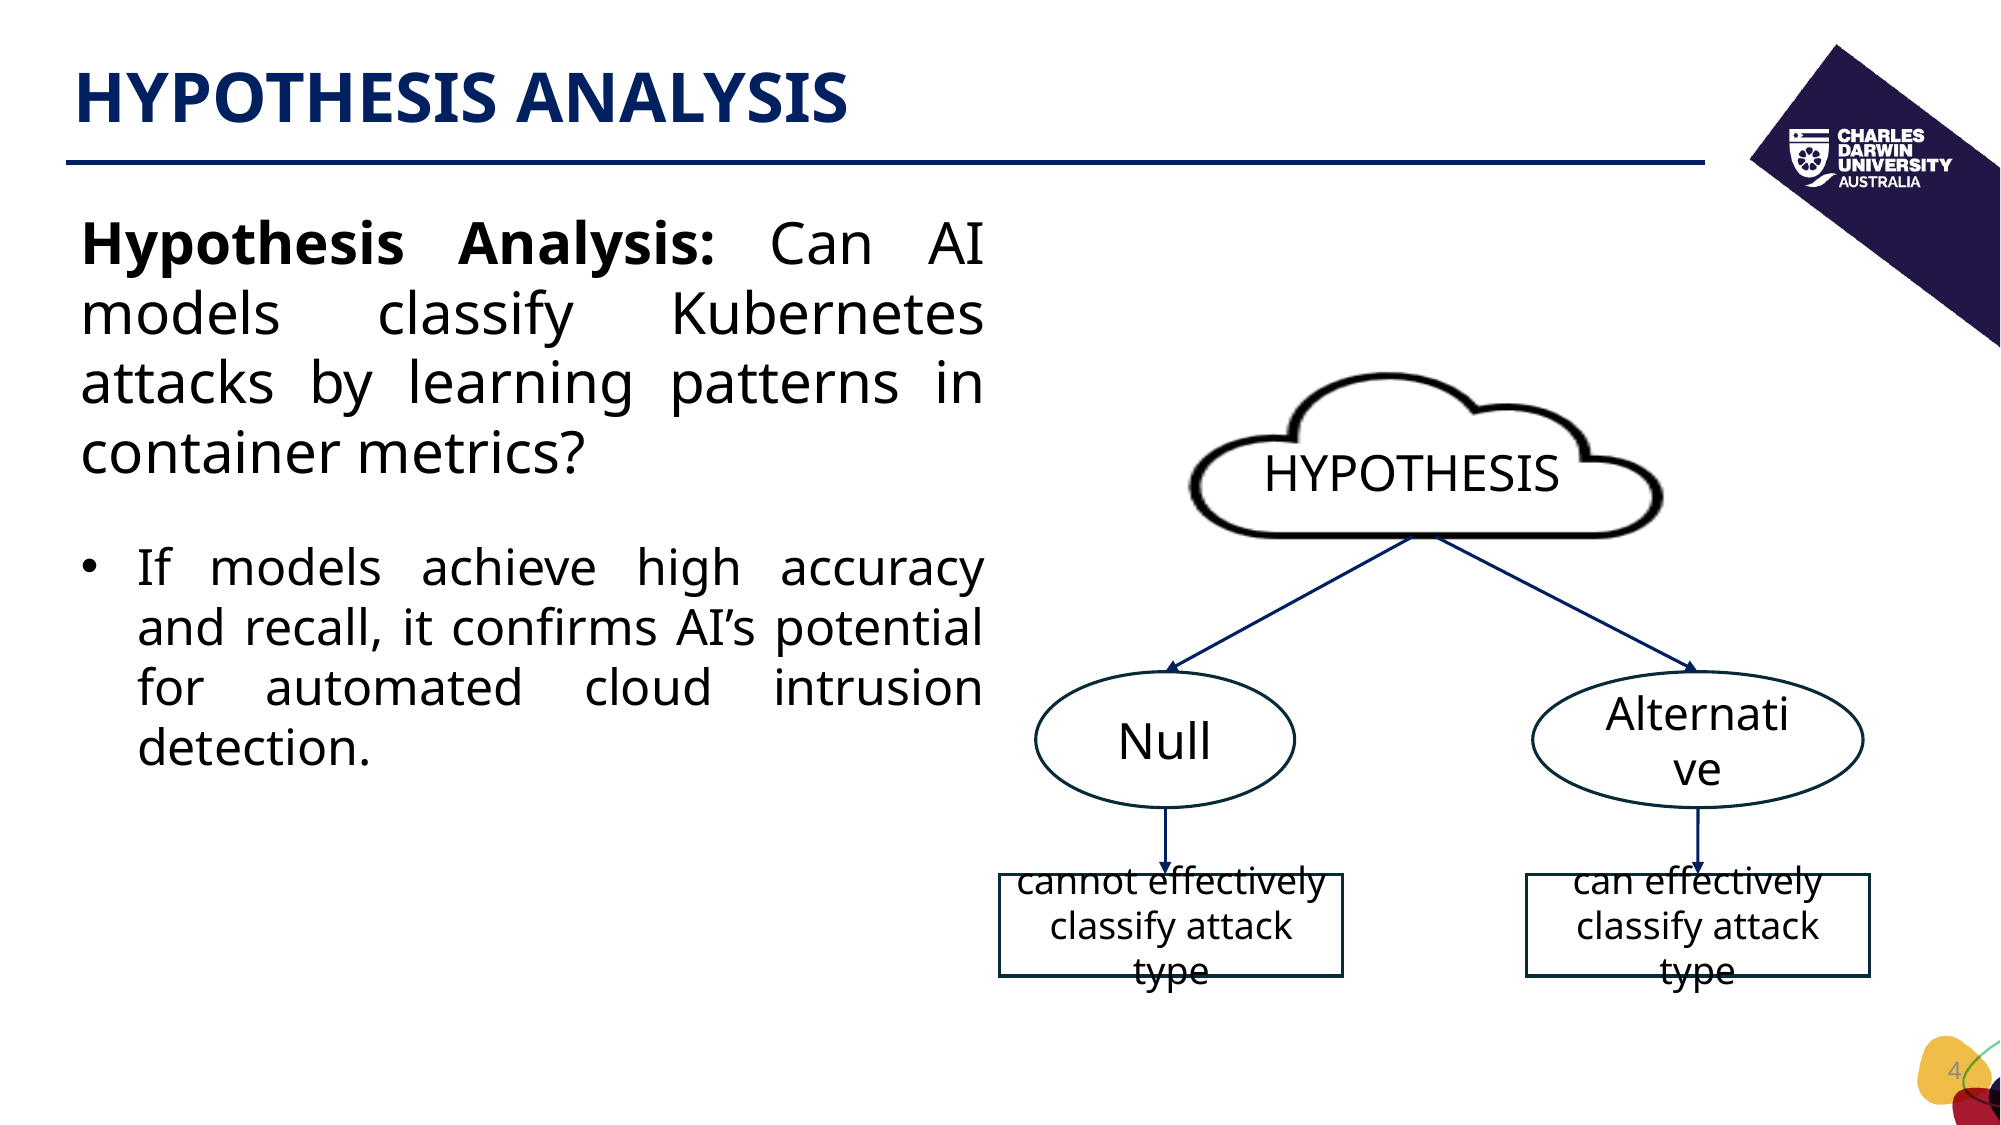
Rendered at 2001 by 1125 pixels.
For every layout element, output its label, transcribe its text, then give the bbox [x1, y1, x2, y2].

text_box HYPOTHESIS ANALYSIS [58, 46, 1970, 144]
picture [0, 0, 2001, 1125]
slide_number 4 [1899, 1039, 1977, 1100]
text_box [999, 288, 1870, 977]
text_box Hypothesis Analysis: Can AI models classify Kubernetes attacks by learning patterns in container metrics? If models achieve high accuracy and recall, it confirms AI’s potential for automated cloud intrusion detection. [66, 198, 1000, 784]
